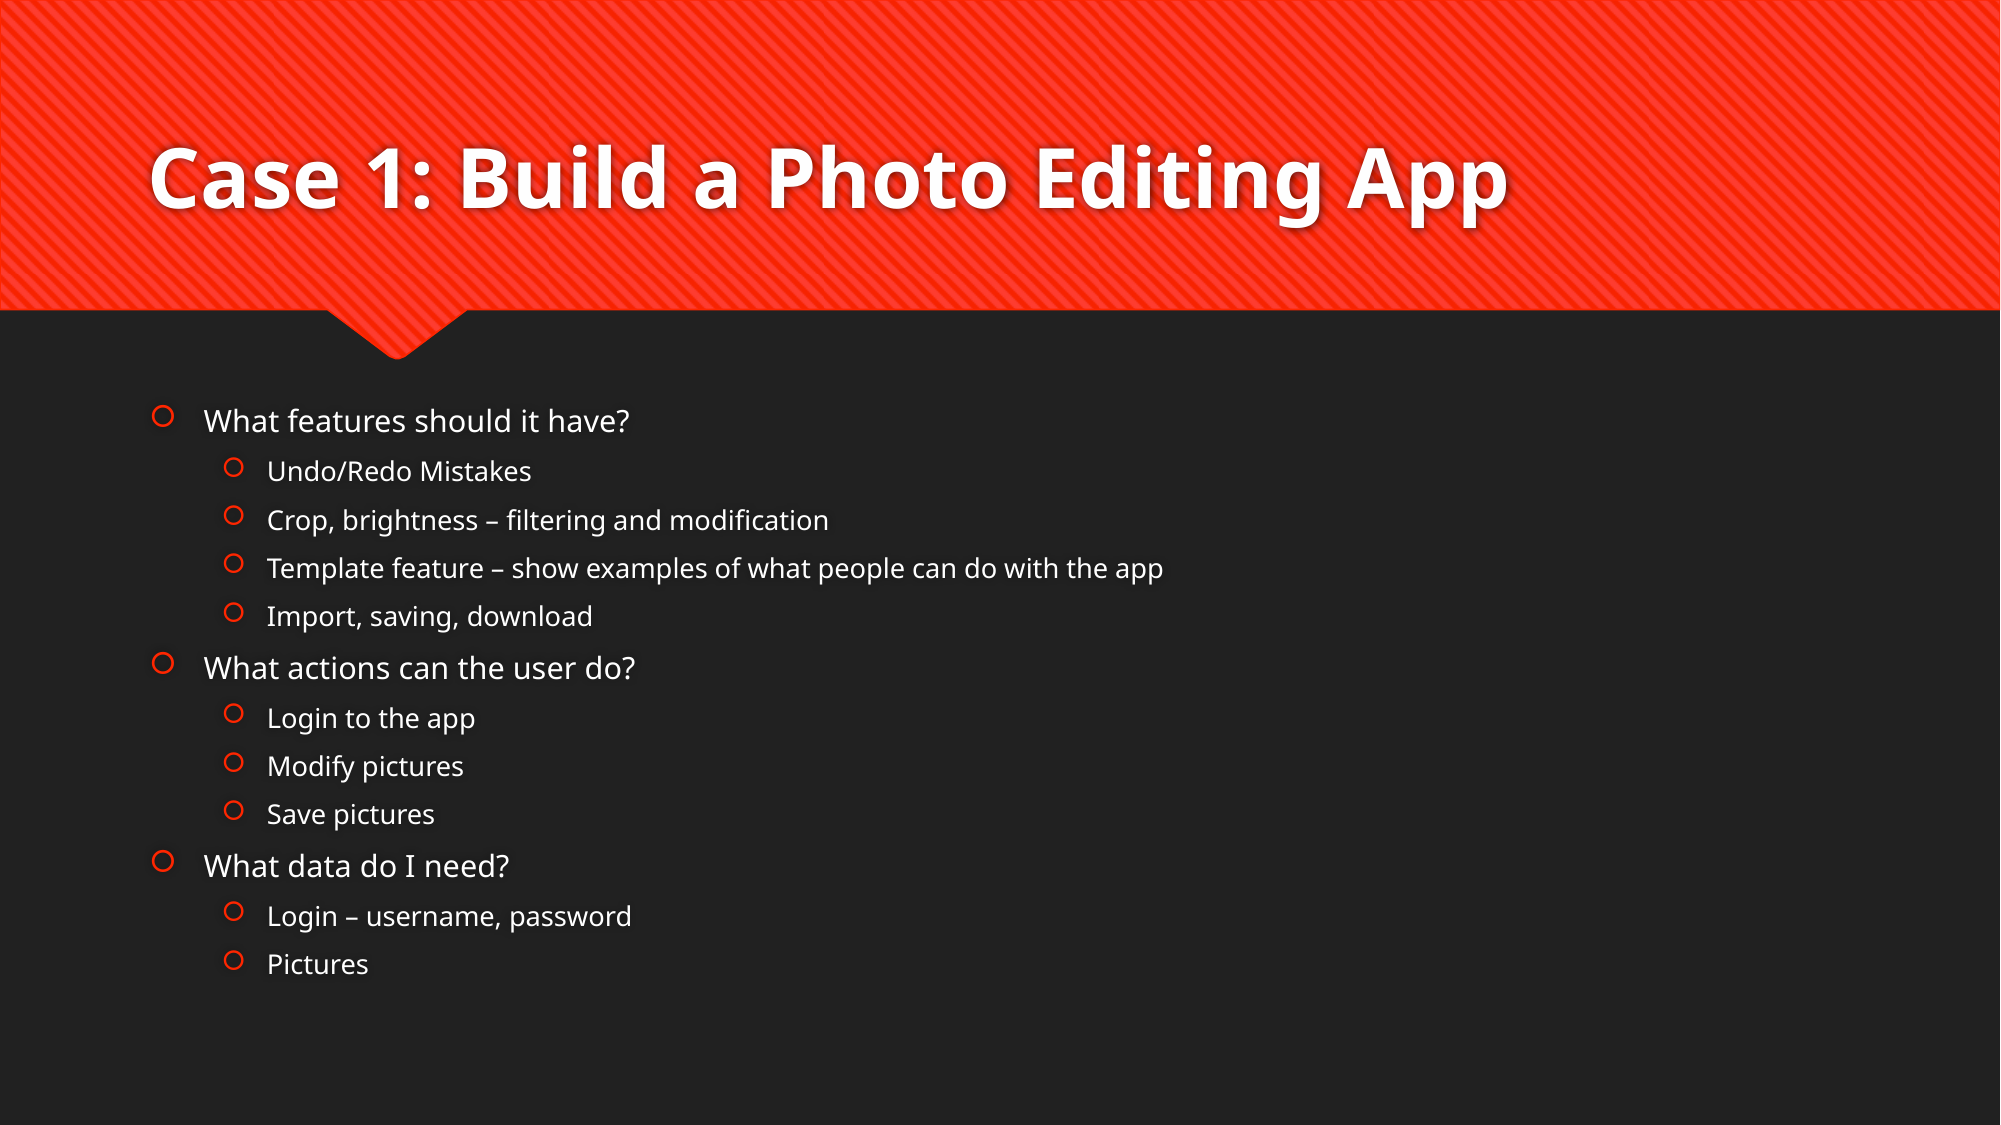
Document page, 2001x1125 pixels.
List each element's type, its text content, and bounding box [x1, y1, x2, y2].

title Case 1: Build a Photo Editing App [132, 73, 1868, 233]
list What features should it have? Undo/Redo Mistakes Crop, brightness – filtering and modification Template feature – show examples of what people can do with the app Import, saving, download What actions can the user do? Login to the app Modify pictures Save pictures What data do I need? Login – username, password Pictures [134, 394, 1866, 992]
